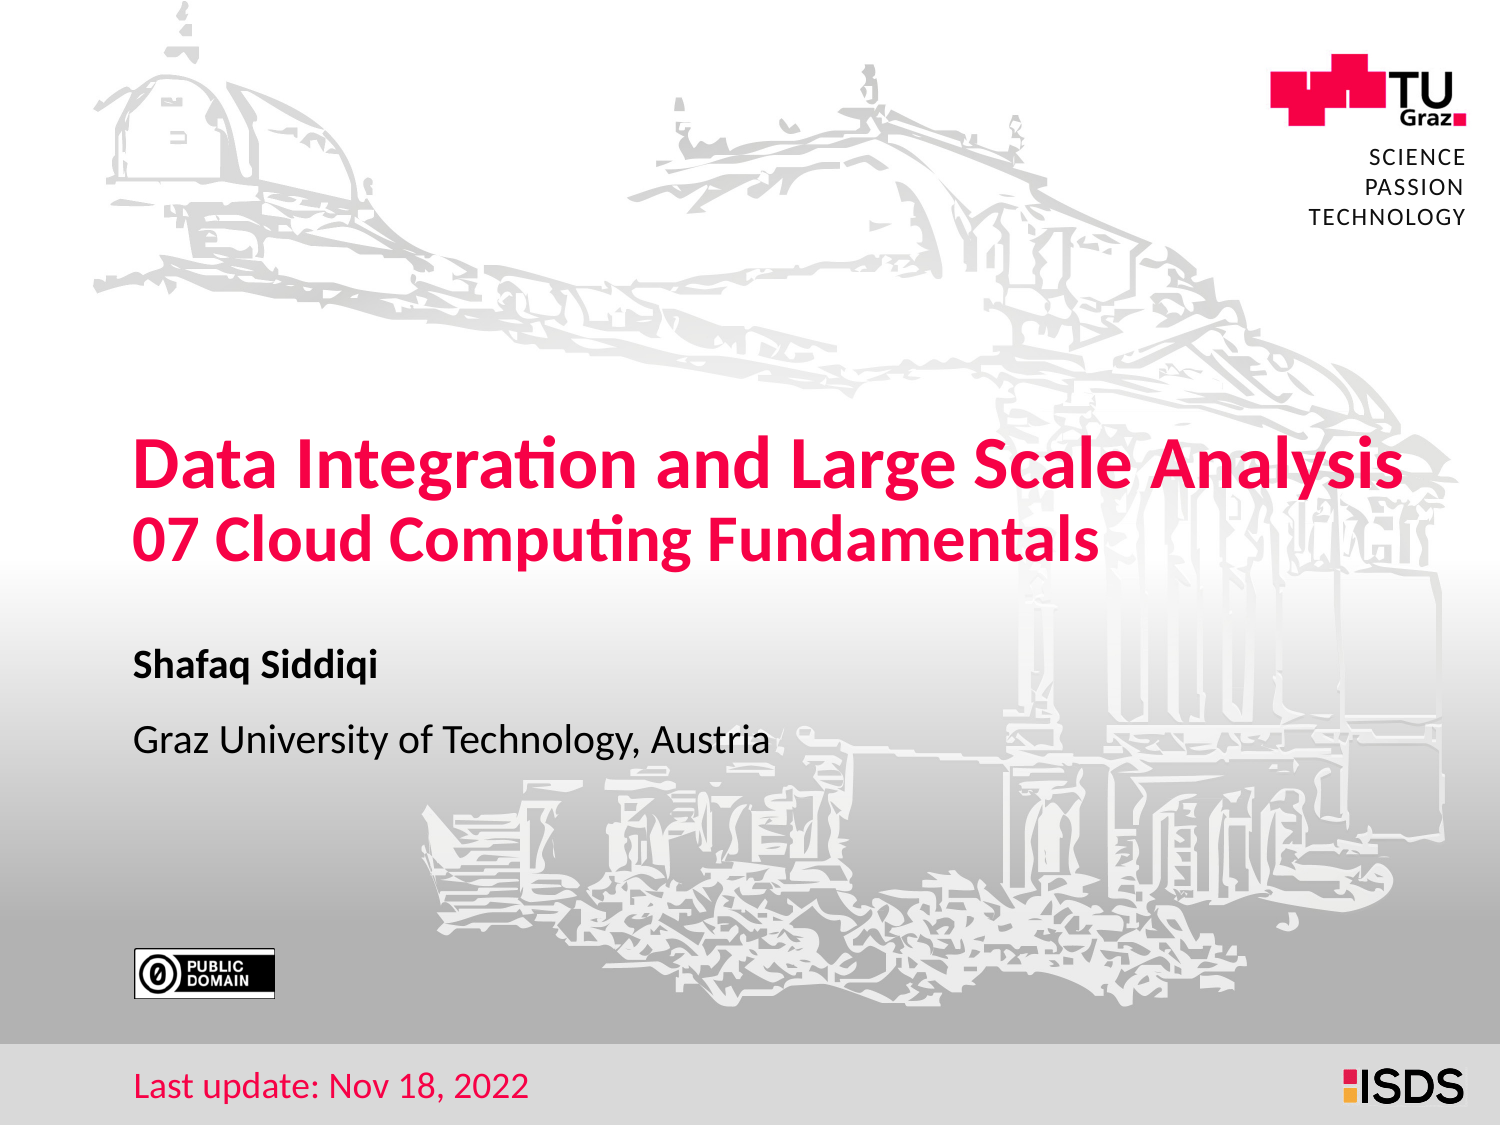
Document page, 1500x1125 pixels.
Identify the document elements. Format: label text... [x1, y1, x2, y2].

picture [1339, 1065, 1468, 1107]
picture [0, 1, 1500, 1044]
text_box Last update: Nov 18, 2022 [133, 1053, 564, 1113]
footer Shafaq Siddiqi Graz University of Technology, Austria [118, 629, 1267, 898]
title Data Integration and Large Scale Analysis 07 Cloud Computing Fundamentals [118, 175, 1500, 584]
